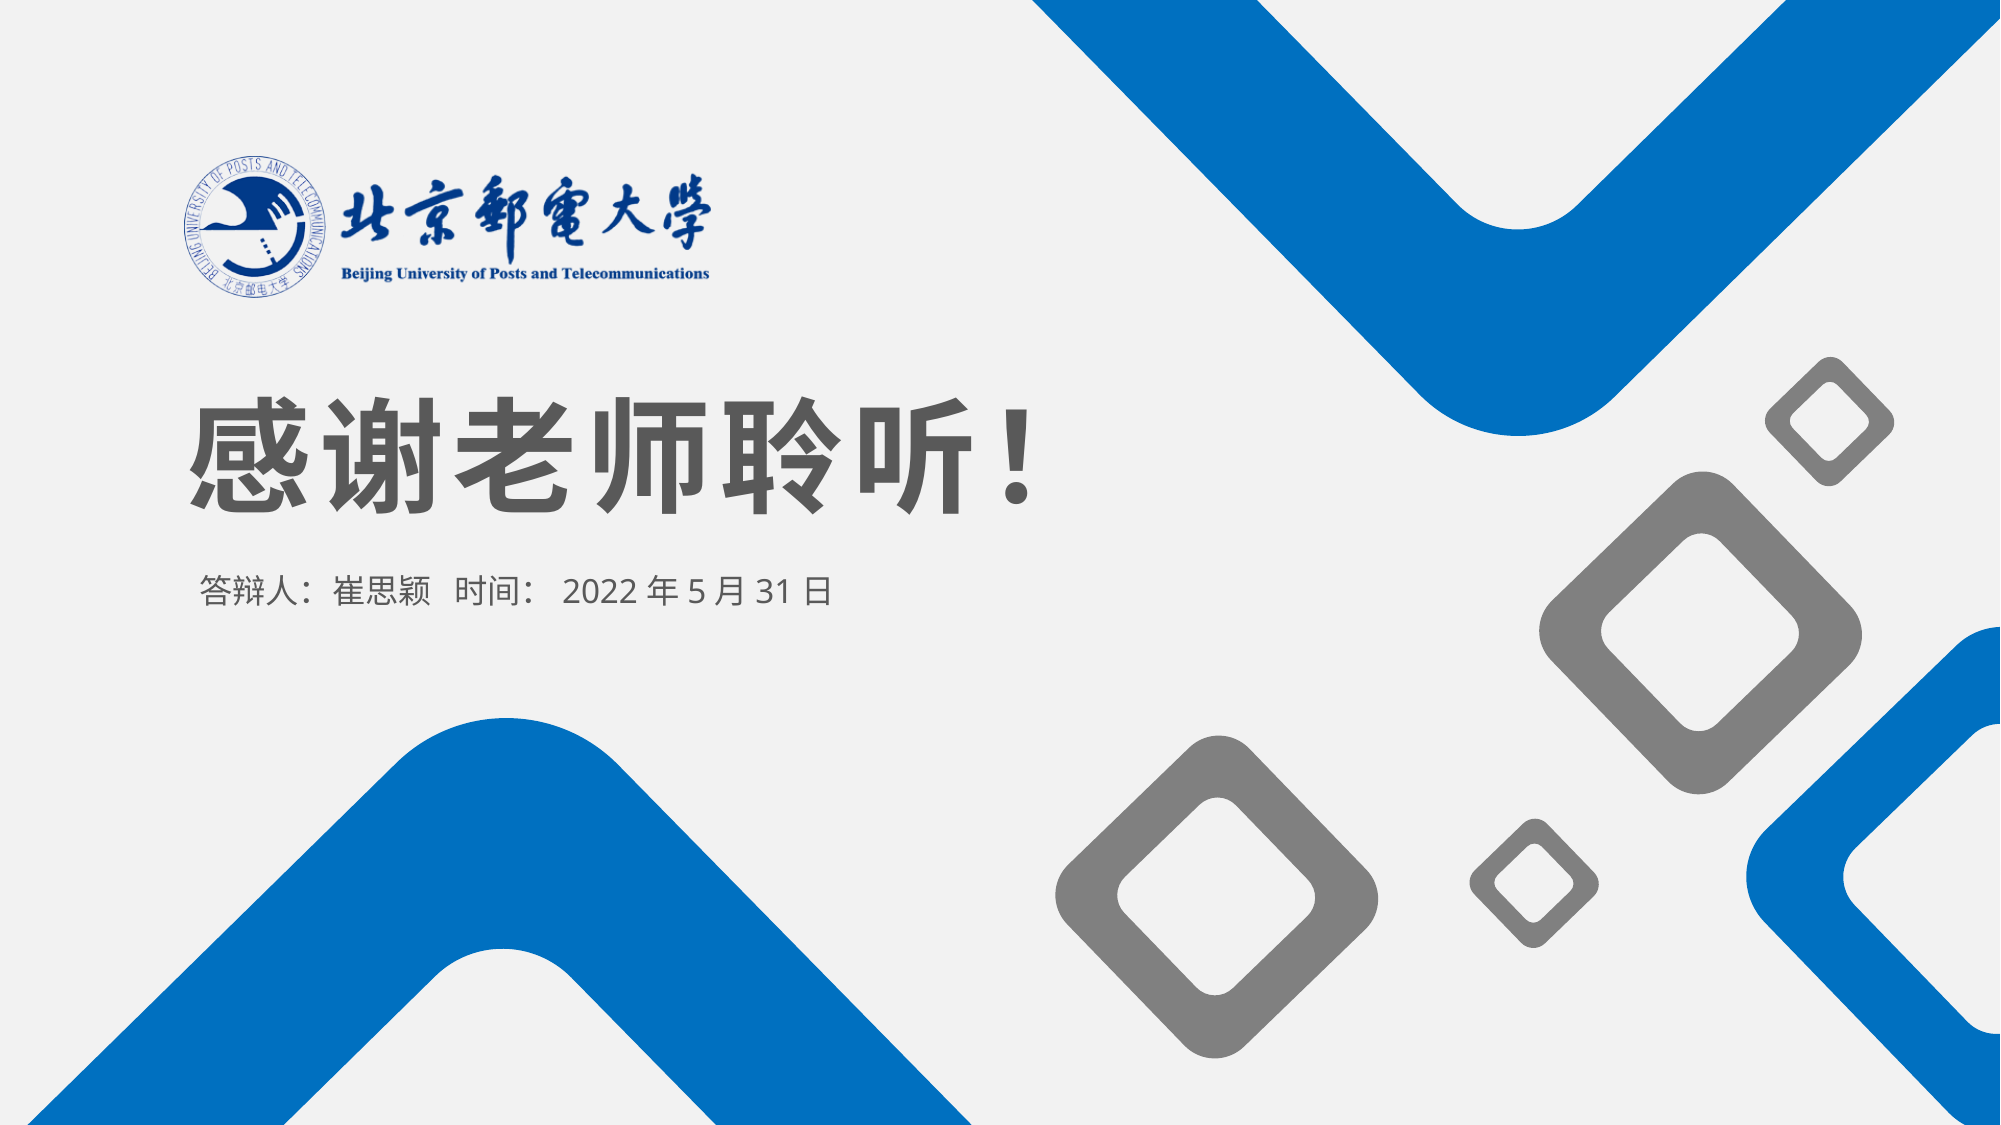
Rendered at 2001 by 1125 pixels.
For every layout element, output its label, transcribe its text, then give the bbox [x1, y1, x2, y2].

picture [184, 155, 711, 299]
text_box [1029, 0, 2000, 439]
text_box 答辩人：崔思颖 时间：2022年5月31日 [184, 563, 1035, 618]
text_box [1467, 816, 1601, 951]
text_box [1762, 354, 1897, 489]
text_box [1744, 624, 2000, 1125]
text_box [1053, 733, 1381, 1061]
text_box 感谢老师聆听！ [171, 370, 1294, 536]
text_box [1537, 469, 1865, 797]
text_box [24, 715, 975, 1125]
